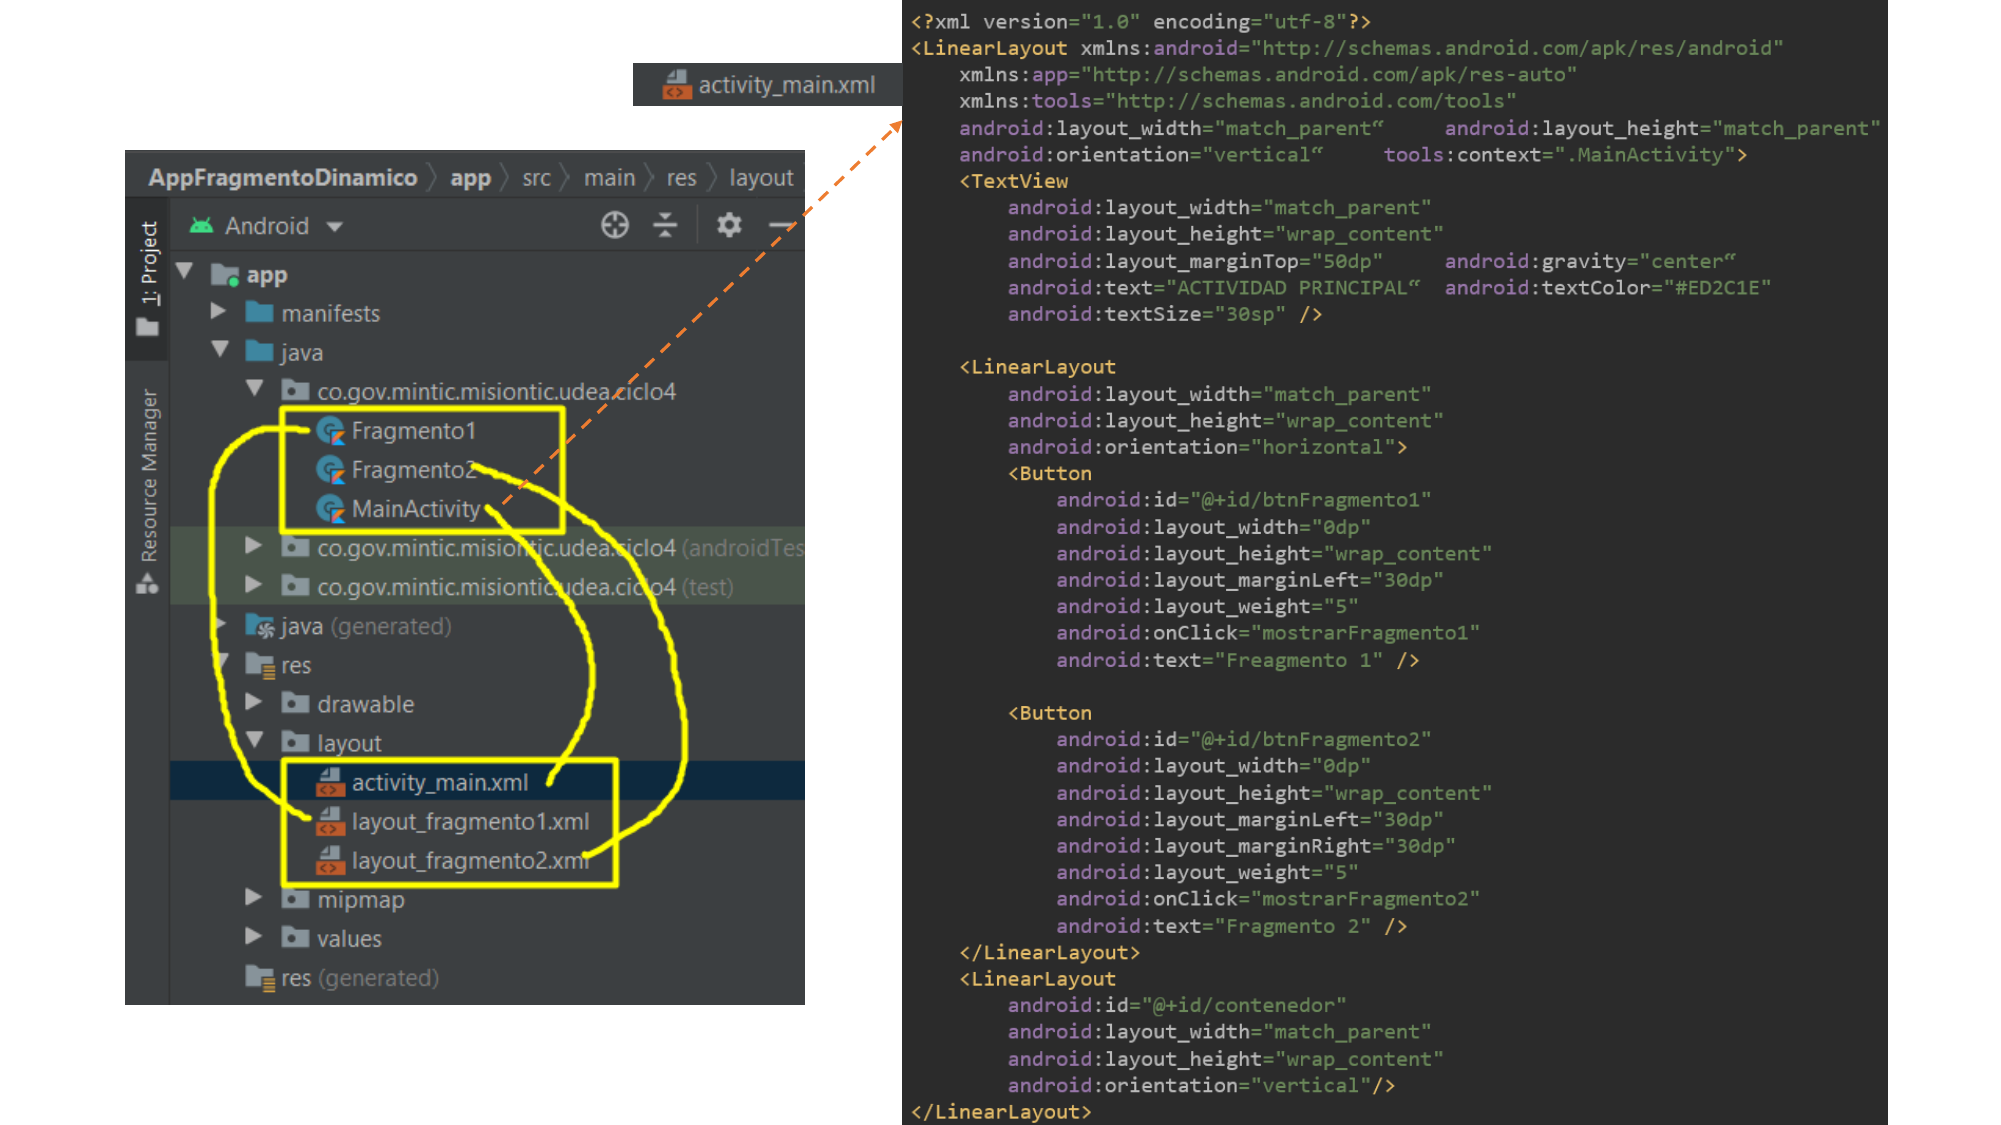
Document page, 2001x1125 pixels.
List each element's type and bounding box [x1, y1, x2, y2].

picture [633, 0, 1888, 1125]
picture [125, 150, 805, 1005]
text_box [502, 120, 903, 504]
